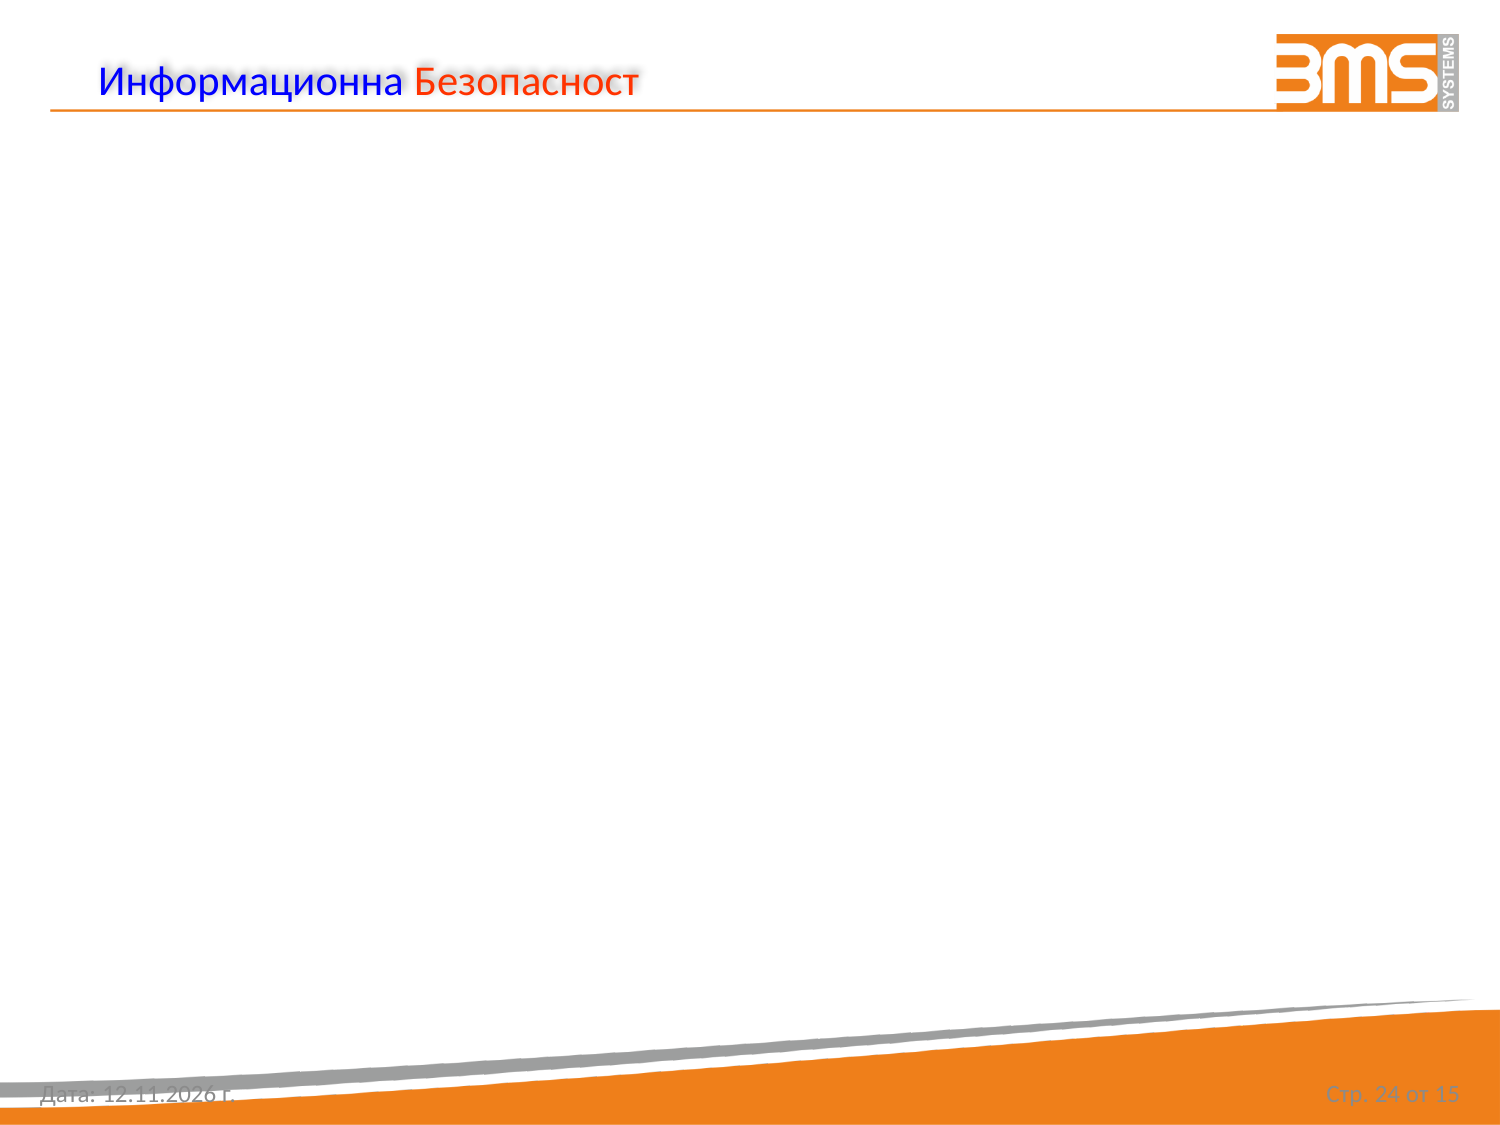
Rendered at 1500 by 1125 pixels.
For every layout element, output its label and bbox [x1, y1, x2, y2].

picture [0, 999, 1500, 1125]
picture [49, 34, 1460, 113]
